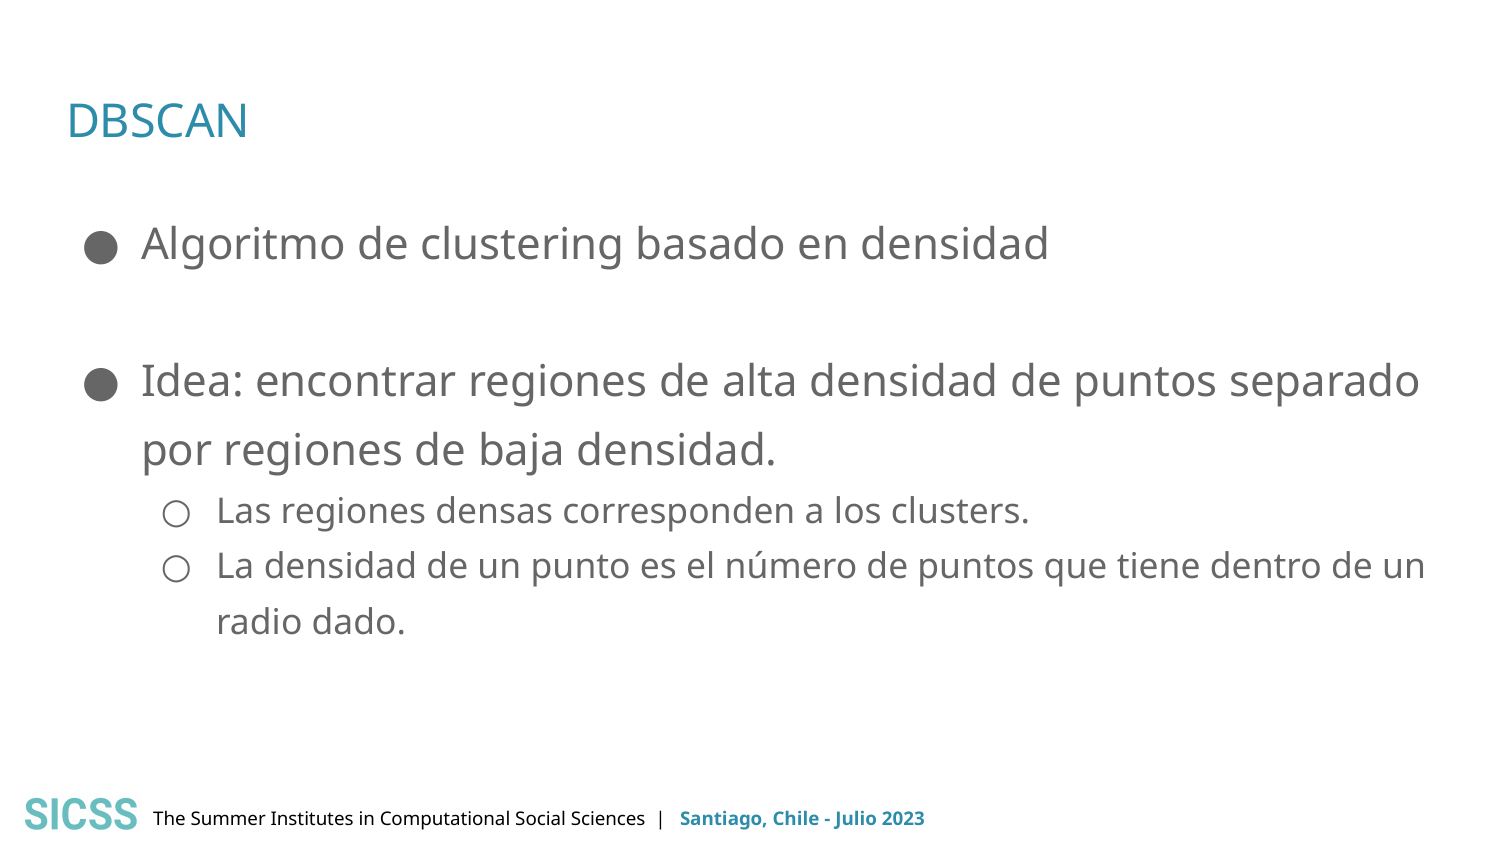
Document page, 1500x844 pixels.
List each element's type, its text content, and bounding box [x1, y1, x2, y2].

title DBSCAN [51, 72, 1449, 167]
picture [22, 792, 141, 832]
list Algoritmo de clustering basado en densidad Idea: encontrar regiones de alta densidad de puntos separado por regiones de baja densidad. Las regiones densas corresponden a los clusters. La densidad de un punto es el número de puntos que tiene dentro de un radio dado. [51, 189, 1449, 750]
